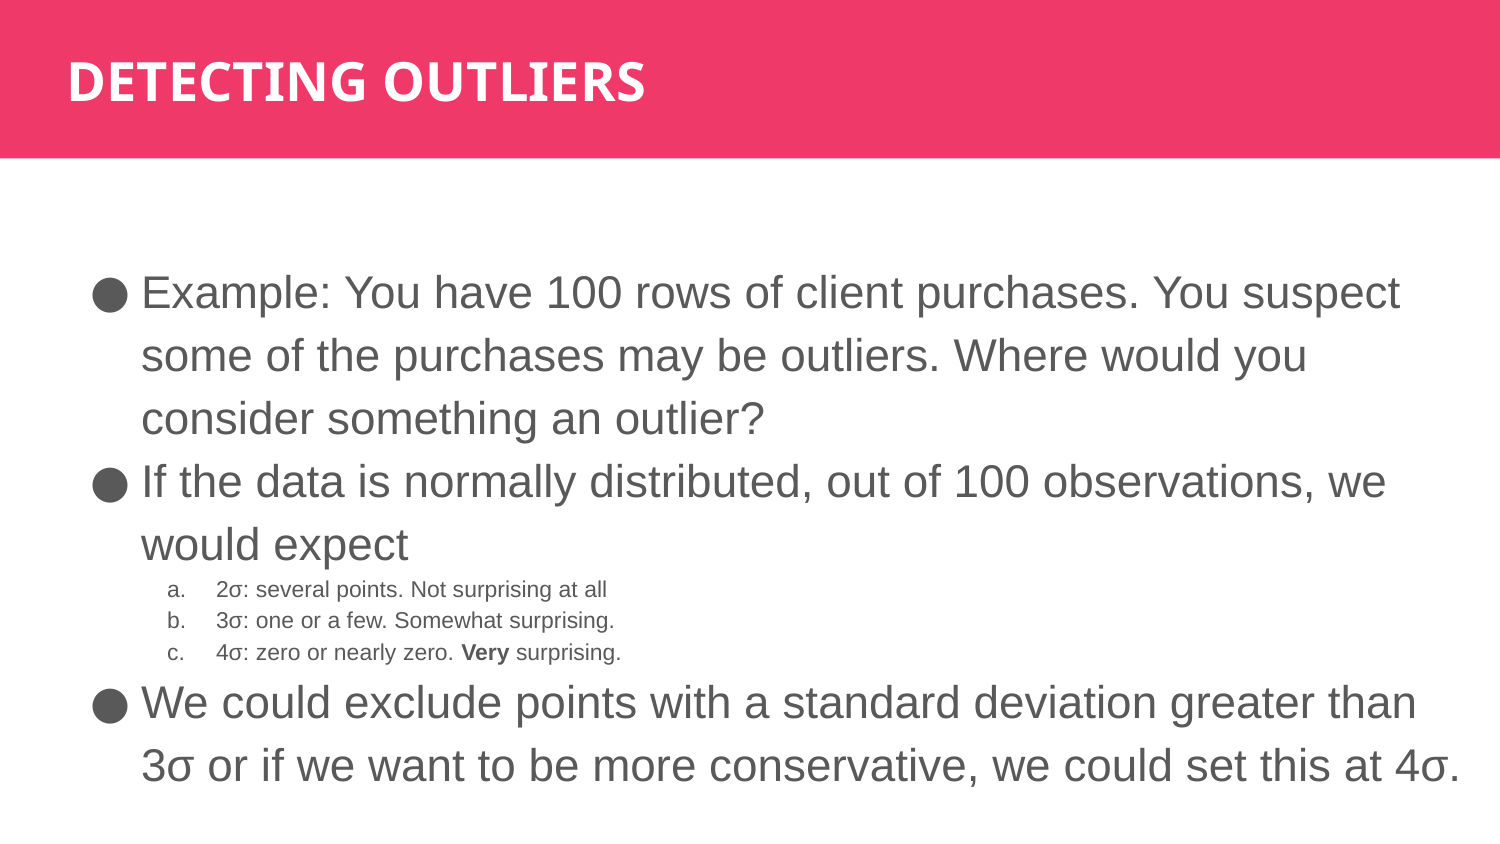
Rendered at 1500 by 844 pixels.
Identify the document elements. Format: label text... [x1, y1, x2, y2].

text_box DETECTING OUTLIERS [51, 32, 1135, 127]
list Example: You have 100 rows of client purchases. You suspect some of the purchases may be outliers. Where would you consider something an outlier? If the data is normally distributed, out of 100 observations, we would expect 2σ: several points. Not surprising at all 3σ: one or a few. Somewhat surprising. 4σ: zero or nearly zero. Very surprising. We could exclude points with a standard deviation greater than 3σ or if we want to be more conservative, we could set this at 4σ. [51, 239, 1483, 813]
